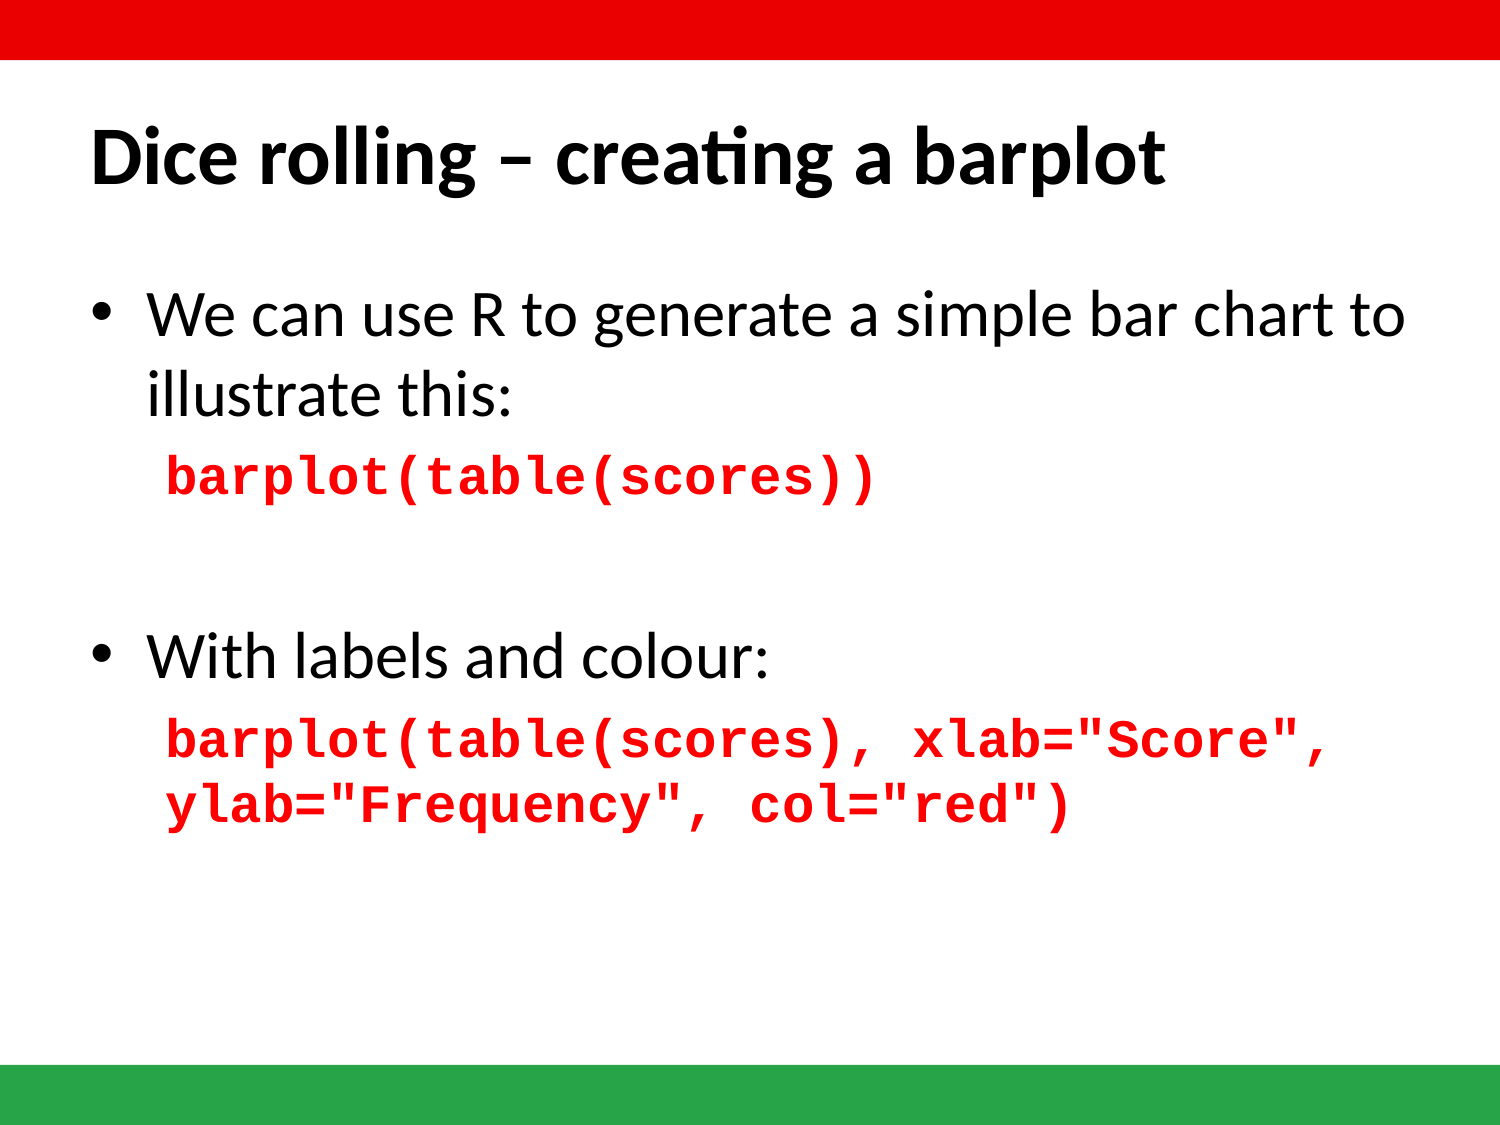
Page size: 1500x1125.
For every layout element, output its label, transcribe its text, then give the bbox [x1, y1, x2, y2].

title Dice rolling – creating a barplot [74, 70, 1294, 233]
list We can use R to generate a simple bar chart to illustrate this: barplot(table(scores)) With labels and colour: barplot(table(scores), xlab="Score", ylab="Frequency", col="red") [74, 262, 1471, 1000]
